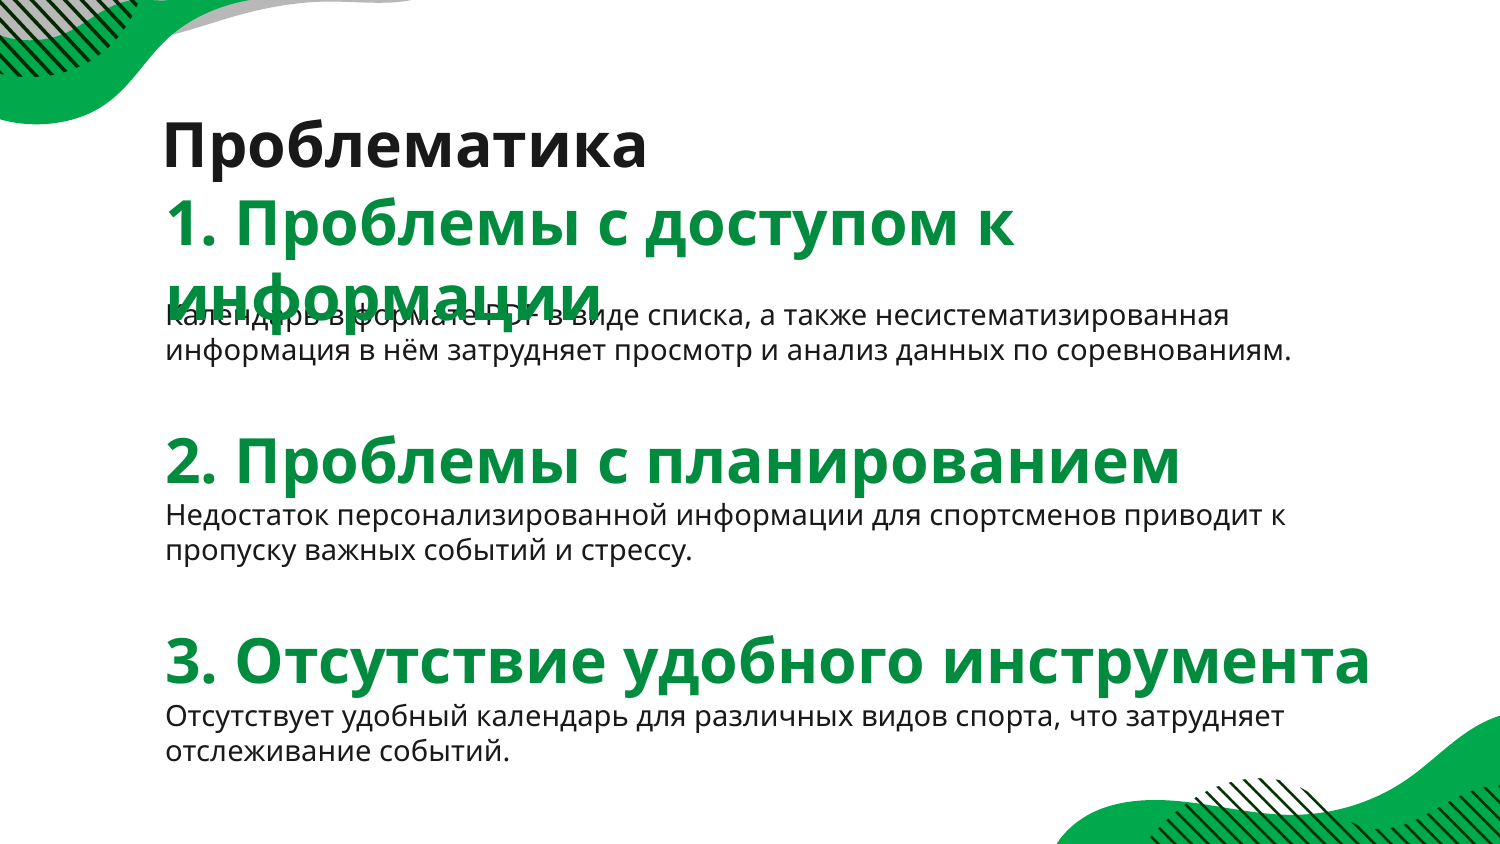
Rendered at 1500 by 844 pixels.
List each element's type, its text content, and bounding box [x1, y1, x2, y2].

title Проблематика [146, 90, 1347, 180]
subtitle Отсутствует удобный календарь для различных видов спорта, что затрудняет отслеживание событий. [150, 716, 1399, 773]
subtitle Недостаток персонализированной информации для спортсменов приводит к пропуску важных событий и стрессу. [150, 517, 1399, 547]
title 3. Отсутствие удобного инструмента [150, 601, 1399, 716]
subtitle Календарь в формате PDF в виде списка, а также несистематизированная информация в нём затрудняет просмотр и анализ данных по соревнованиям. [150, 315, 1431, 379]
picture [1053, 591, 1500, 844]
title 2. Проблемы с планированием [150, 401, 1399, 517]
picture [0, 0, 170, 77]
title 1. Проблемы с доступом к информации [150, 200, 1431, 315]
